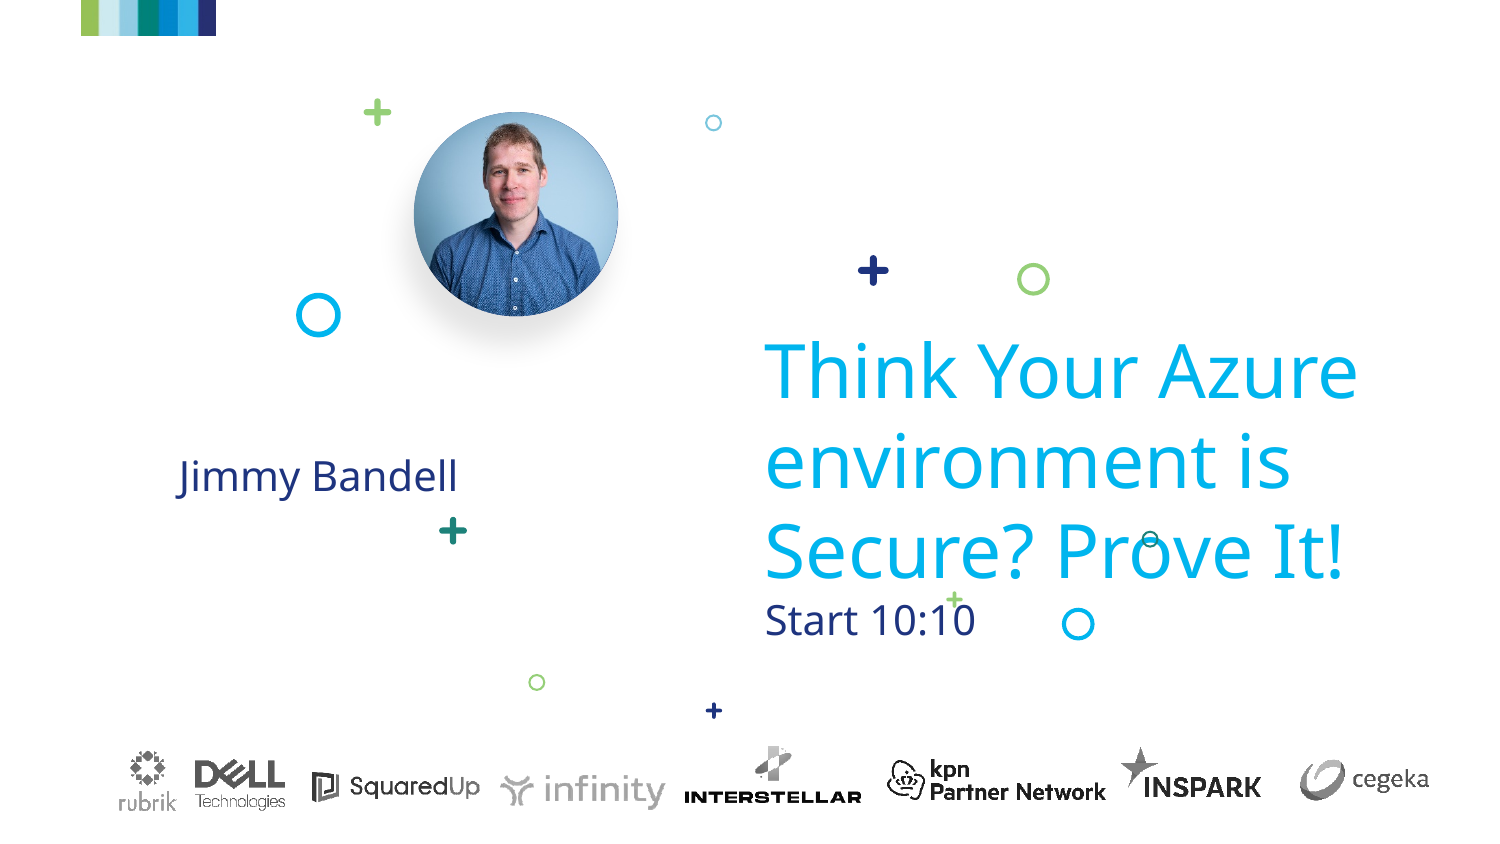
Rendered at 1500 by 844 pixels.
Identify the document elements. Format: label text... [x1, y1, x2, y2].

text_box [526, 671, 548, 693]
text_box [945, 591, 963, 608]
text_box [857, 254, 889, 286]
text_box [705, 702, 723, 719]
text_box [1059, 605, 1097, 643]
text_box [438, 516, 468, 545]
picture [179, 0, 216, 36]
text_box [294, 290, 343, 340]
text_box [363, 98, 392, 127]
picture [81, 0, 158, 36]
picture [413, 111, 619, 317]
picture [1120, 747, 1261, 797]
picture [102, 723, 861, 844]
picture [1291, 752, 1443, 807]
picture [887, 759, 1106, 800]
text_box Think Your Azure environment is Secure? Prove It! Start 10:10 [749, 316, 1398, 652]
text_box Jimmy Bandell [37, 416, 474, 507]
text_box [703, 112, 725, 134]
text_box [1015, 260, 1052, 298]
text_box [1139, 528, 1161, 550]
